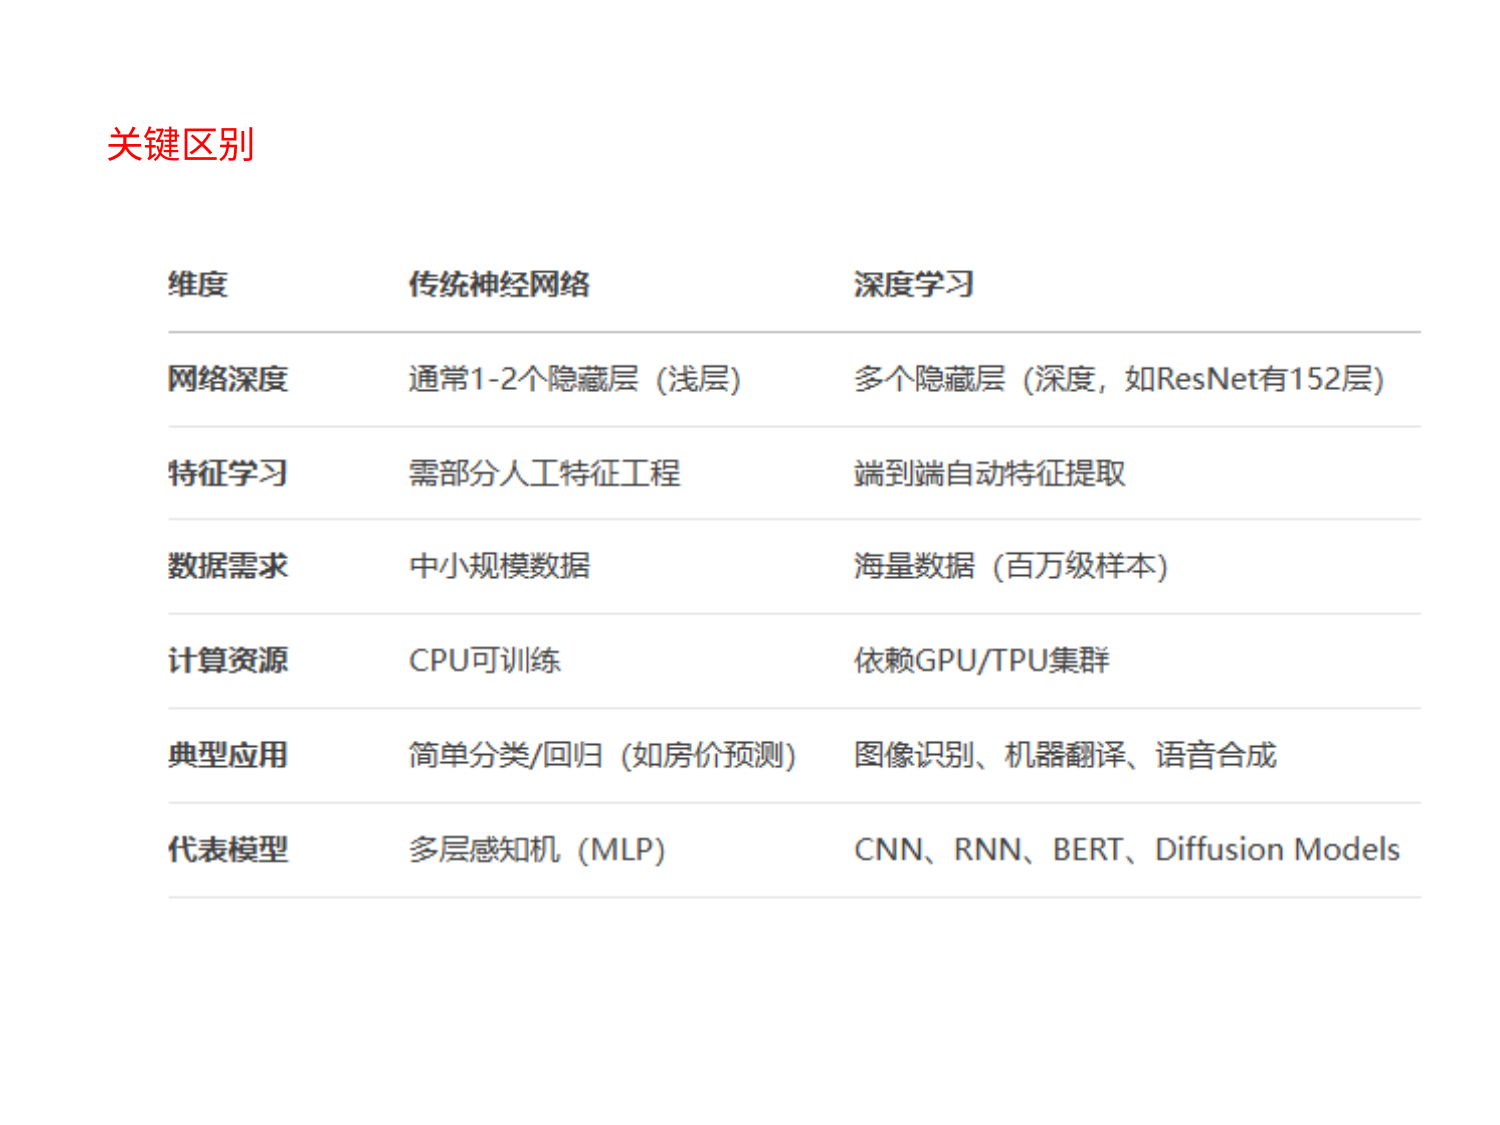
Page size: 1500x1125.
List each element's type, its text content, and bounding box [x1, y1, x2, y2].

picture [135, 231, 1500, 929]
text_box 关键区别 [74, 113, 272, 174]
